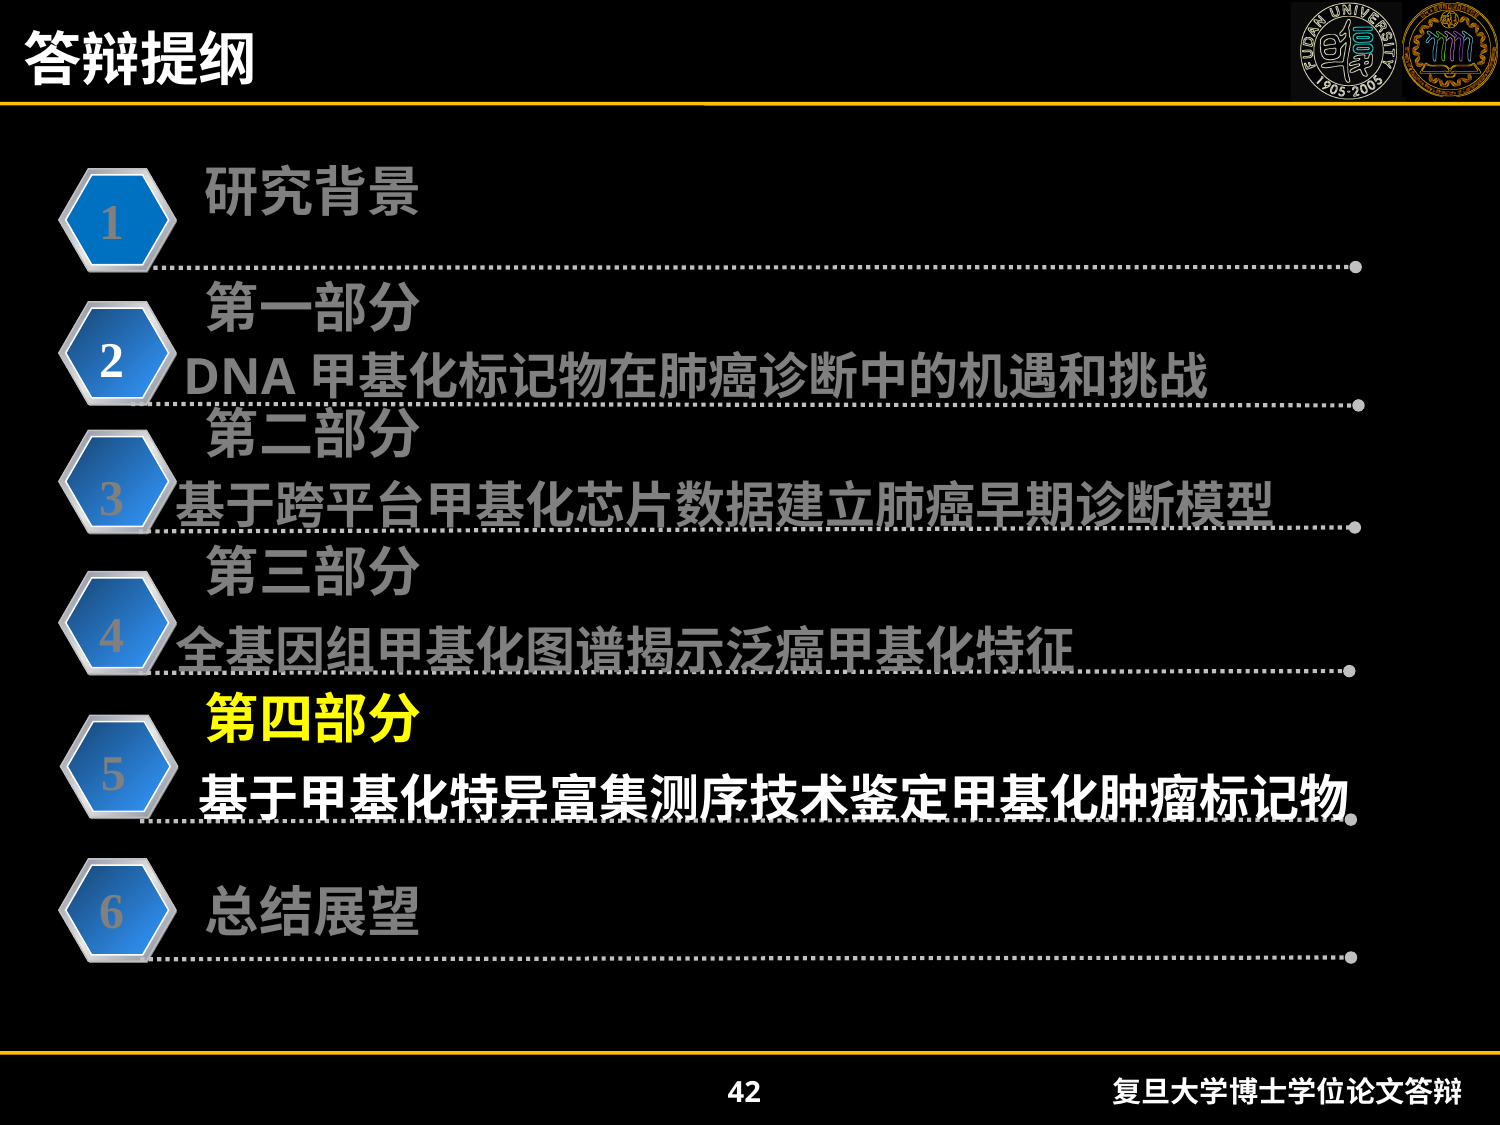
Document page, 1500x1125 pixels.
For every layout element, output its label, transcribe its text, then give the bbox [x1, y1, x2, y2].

footer 复旦大学博士学位论文答辩 [1097, 1065, 1484, 1125]
text_box 总结展望 [190, 869, 497, 950]
text_box 第一部分 [190, 265, 542, 346]
text_box 第四部分 [190, 677, 620, 757]
text_box [1348, 521, 1362, 534]
text_box 研究背景 [190, 150, 605, 230]
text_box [58, 571, 178, 677]
text_box 答辩提纲 [9, 14, 380, 100]
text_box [58, 301, 178, 407]
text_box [58, 429, 178, 535]
text_box DNA甲基化标记物在肺癌诊断中的机遇和挑战 [180, 336, 1306, 412]
text_box 第二部分 [190, 392, 542, 472]
text_box 基于跨平台甲基化芯片数据建立肺癌早期诊断模型 [179, 466, 1311, 541]
text_box [1347, 260, 1362, 274]
text_box [1350, 399, 1365, 412]
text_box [59, 714, 179, 820]
text_box [1341, 664, 1356, 678]
text_box 第三部分 [190, 530, 641, 610]
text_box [58, 858, 178, 964]
picture [1290, 2, 1500, 101]
text_box 基于甲基化特异富集测序技术鉴定甲基化肿瘤标记物 [160, 758, 1390, 834]
slide_number 42 [569, 1065, 920, 1125]
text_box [58, 168, 178, 274]
text_box 全基因组甲基化图谱揭示泛癌甲基化特征 [160, 611, 1326, 687]
text_box [1343, 951, 1358, 964]
